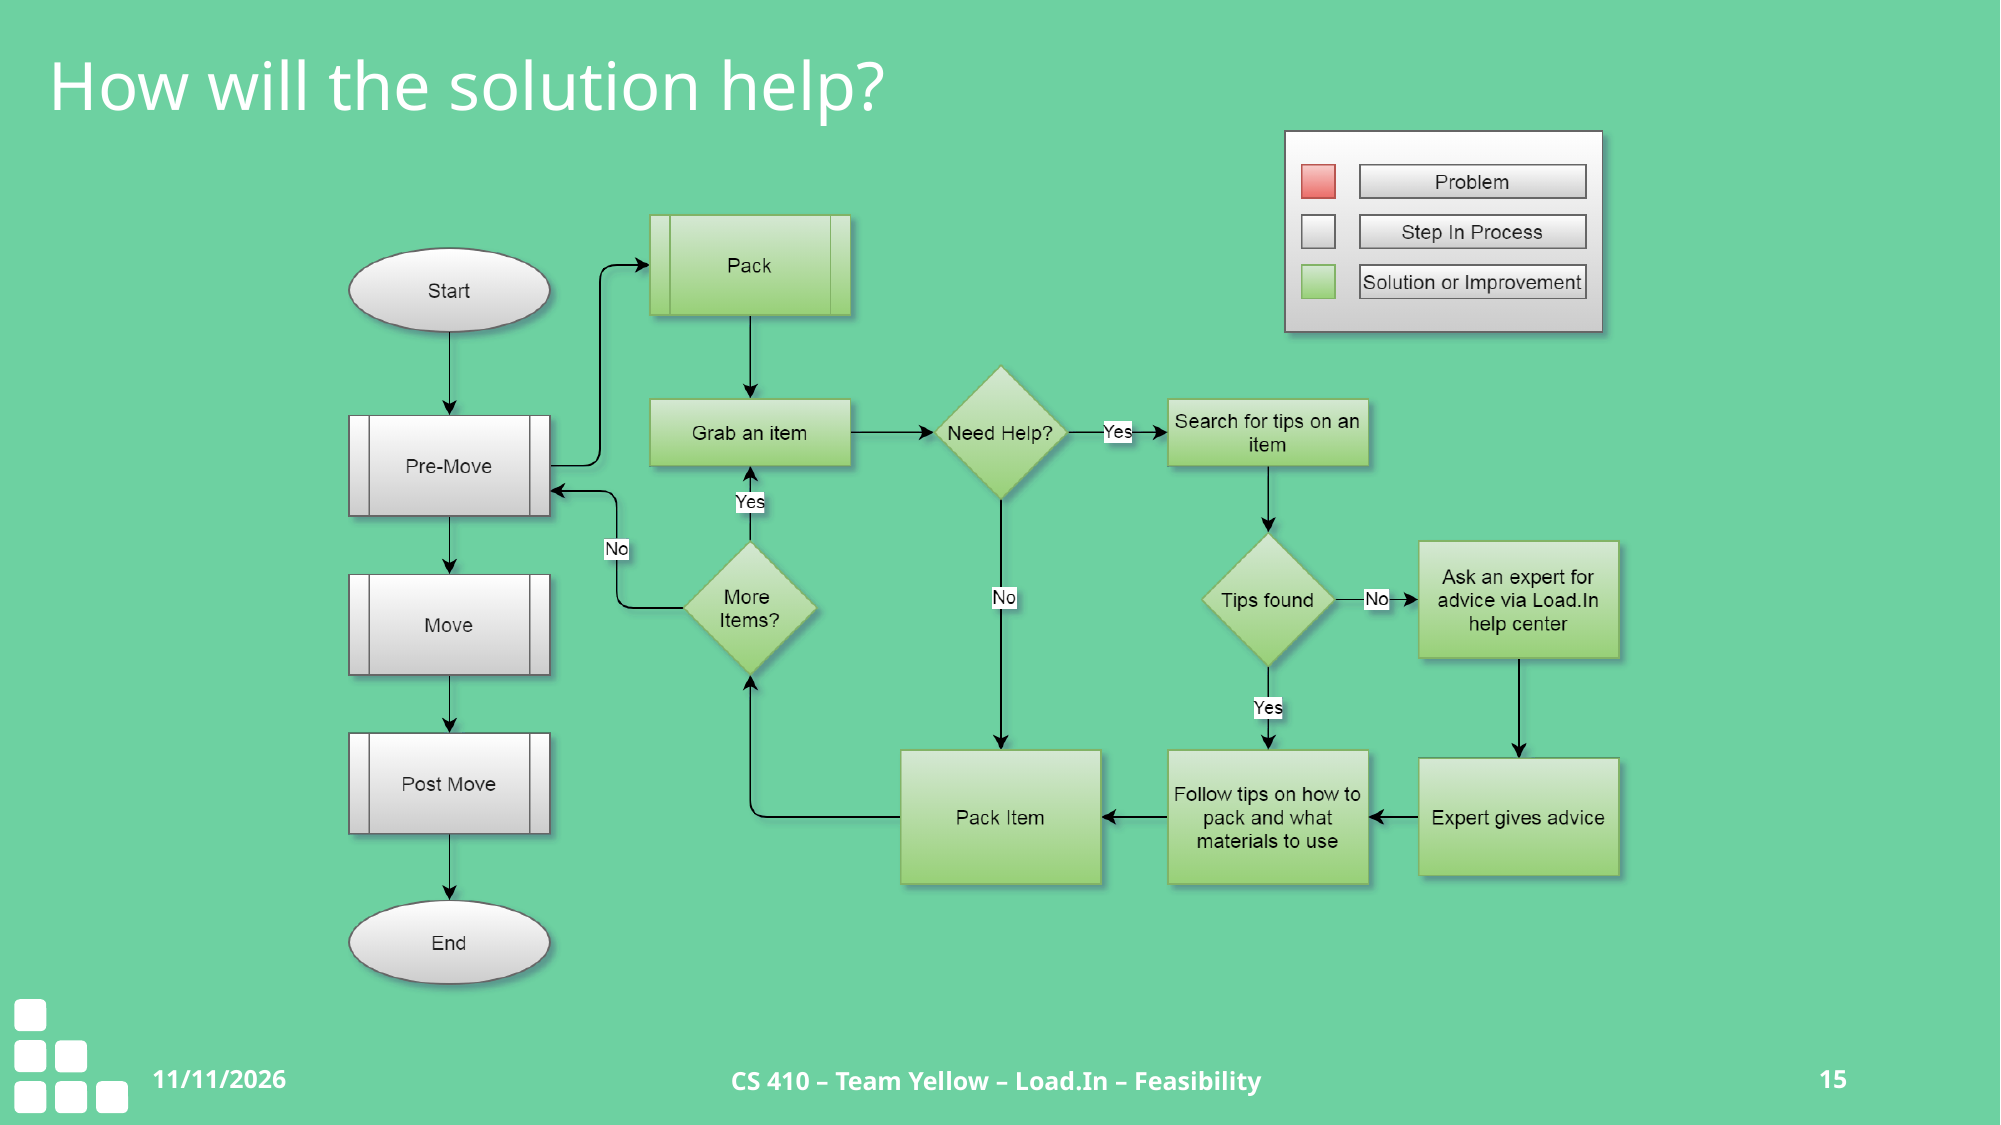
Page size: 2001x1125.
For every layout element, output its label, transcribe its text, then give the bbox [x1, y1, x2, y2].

text_box How will the solution help? [34, 36, 902, 131]
picture [348, 130, 1638, 1003]
text_box 10/14/2020 [137, 1035, 588, 1125]
text_box CS 410 – Team Yellow – Load.In – Feasibility [662, 1035, 1338, 1125]
text_box 15 [1412, 1035, 1863, 1125]
